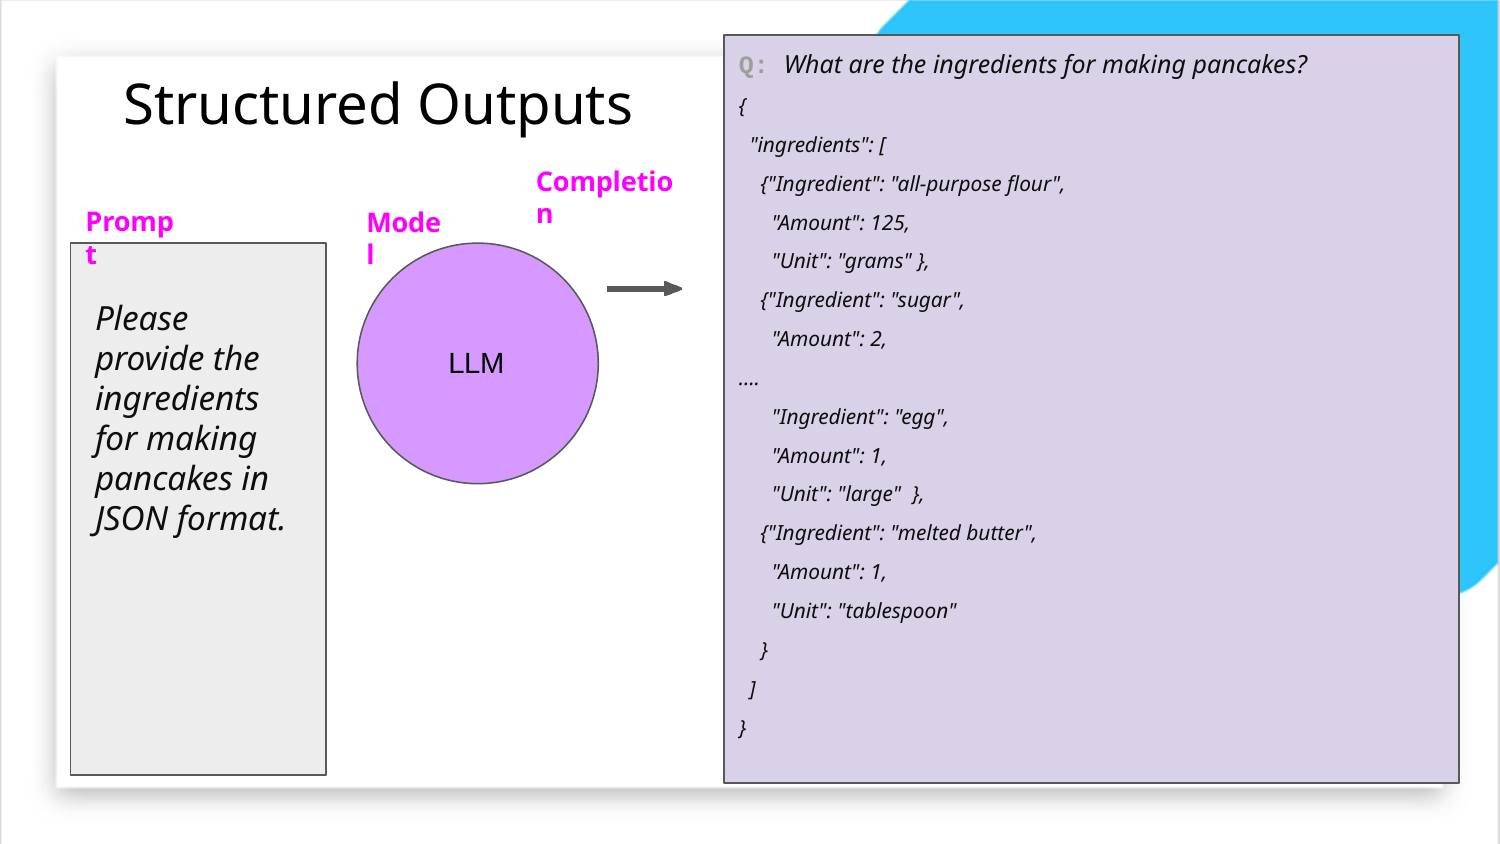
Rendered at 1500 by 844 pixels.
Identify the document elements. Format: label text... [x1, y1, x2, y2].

text_box Prompt [84, 203, 179, 240]
text_box Q: What are the ingredients for making pancakes? { "ingredients": [ {"Ingredient": "all-purpose flour", "Amount": 125, "Unit": "grams" }, {"Ingredient": "sugar", "Amount": 2, …. "Ingredient": "egg", "Amount": 1, "Unit": "large" }, {"Ingredient": "melted butter", "Amount": 1, "Unit": "tablespoon" } ] } [723, 34, 1460, 783]
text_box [356, 242, 599, 485]
text_box Completion [534, 163, 679, 230]
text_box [69, 242, 327, 776]
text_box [606, 281, 683, 296]
picture [0, 0, 1500, 844]
title Structured Outputs [123, 68, 723, 166]
text_box Model [365, 204, 446, 241]
